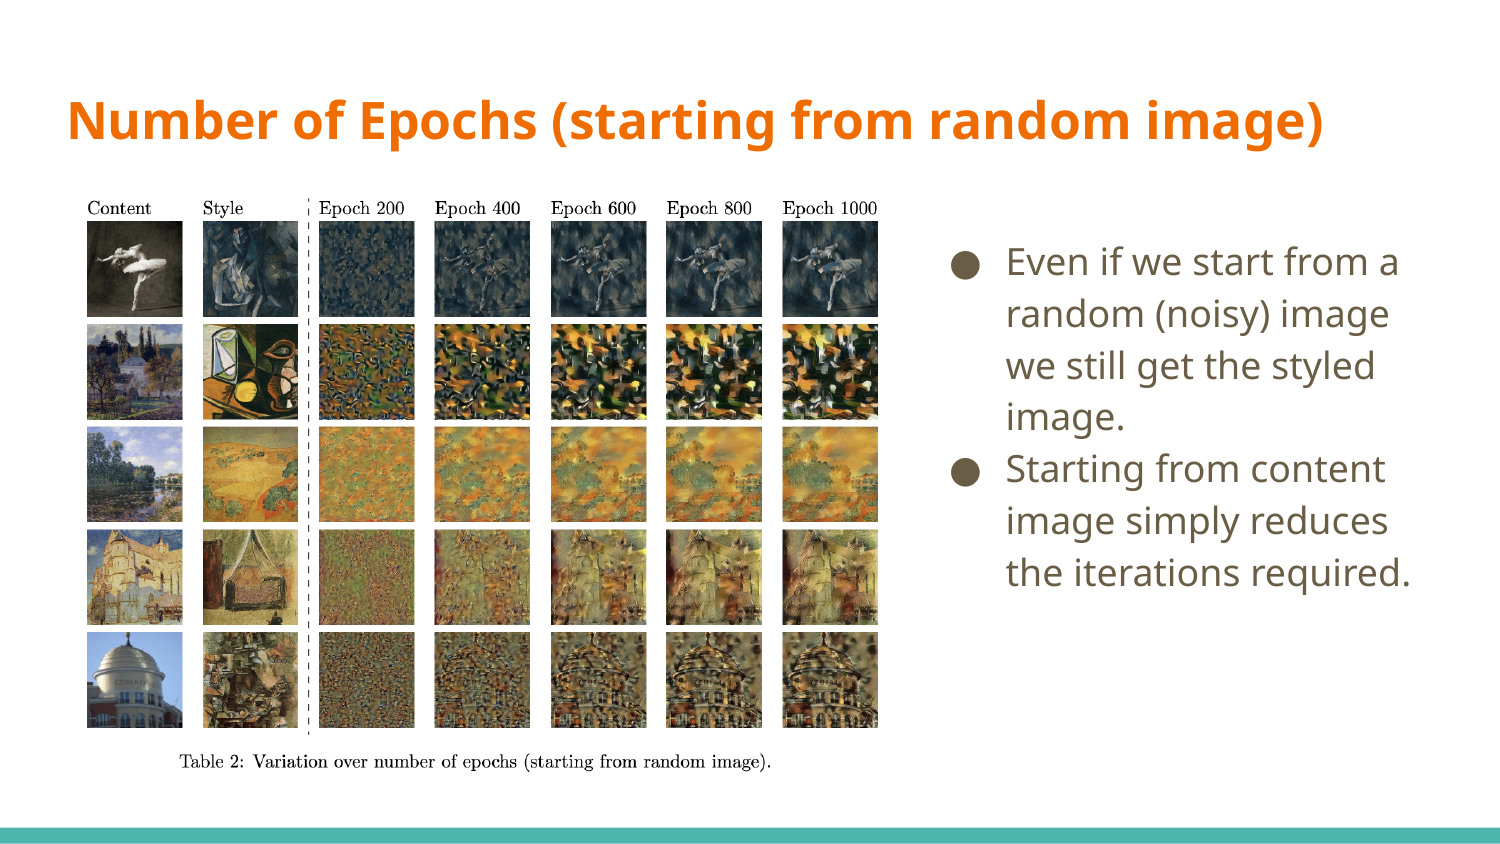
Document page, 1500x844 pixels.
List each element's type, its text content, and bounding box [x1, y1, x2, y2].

text_box Even if we start from a random (noisy) image we still get the styled image. Starting from content image simply reduces the iterations required. [915, 216, 1459, 686]
picture [50, 188, 900, 790]
title Number of Epochs (starting from random image) [51, 72, 1449, 189]
